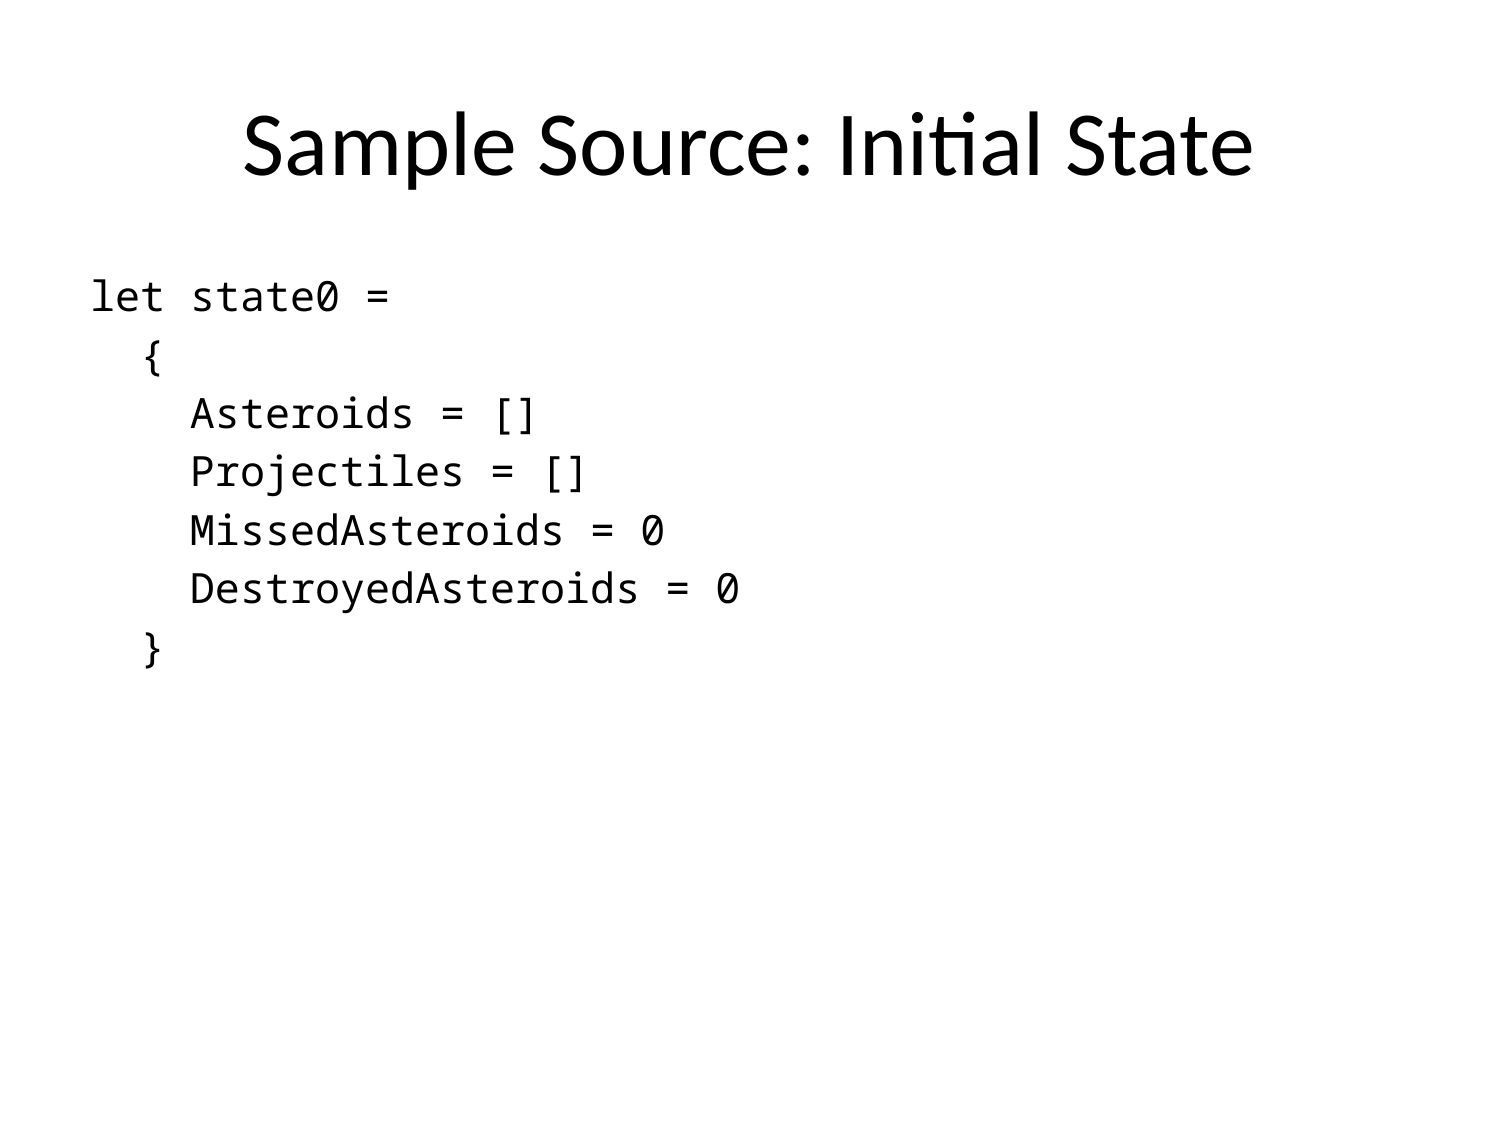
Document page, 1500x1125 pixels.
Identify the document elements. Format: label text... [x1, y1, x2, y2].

title Sample Source: Initial State [75, 45, 1425, 233]
list let state0 = { Asteroids = [] Projectiles = [] MissedAsteroids = 0 DestroyedAsteroids = 0 } [75, 262, 1425, 1005]
